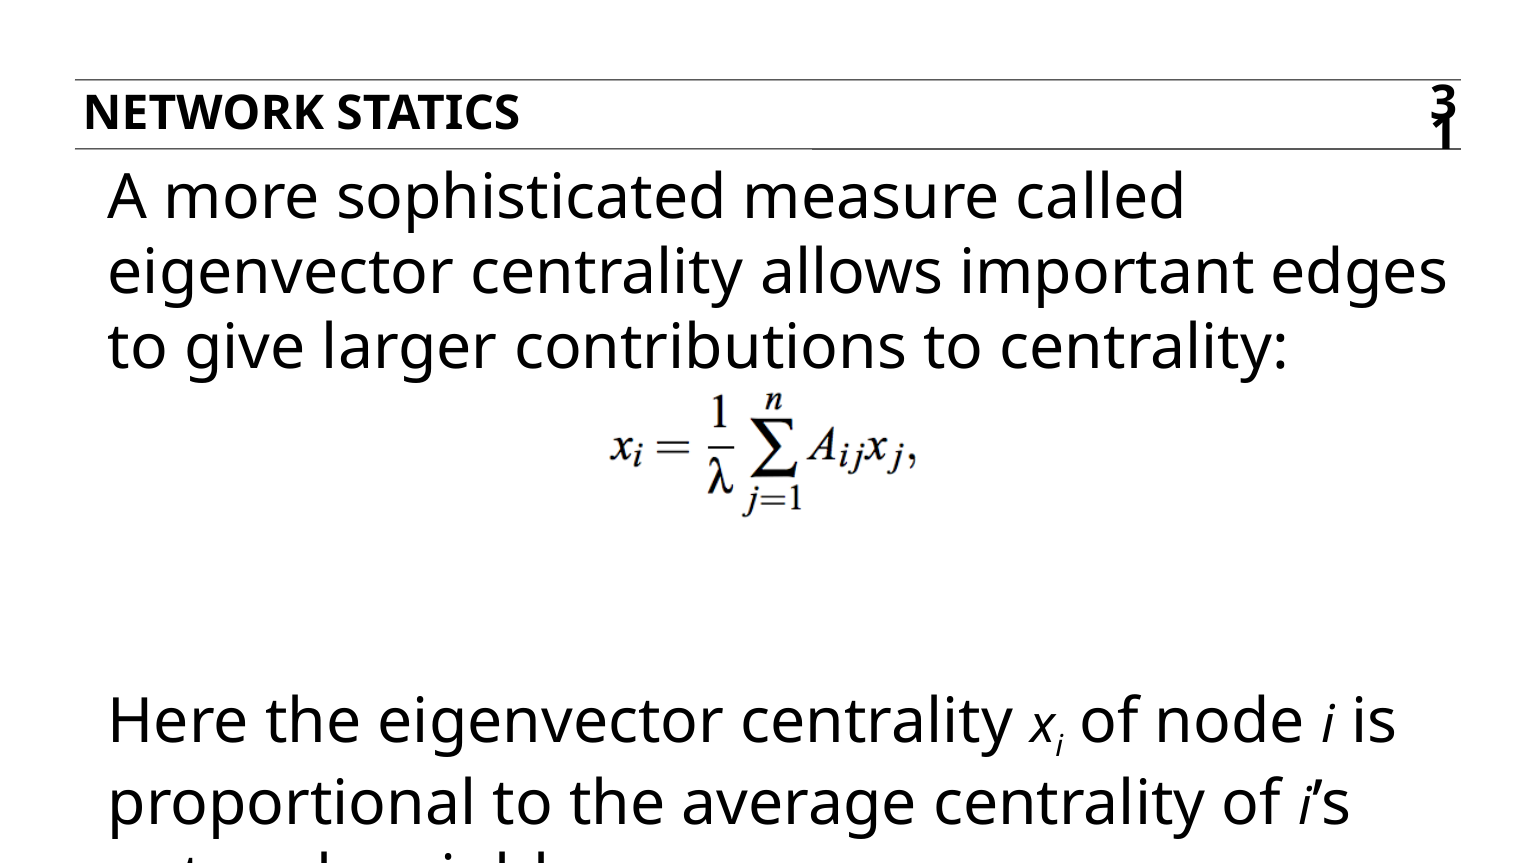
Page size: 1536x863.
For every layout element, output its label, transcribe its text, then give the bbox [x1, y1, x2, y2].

picture [581, 388, 955, 544]
text_box A more sophisticated measure called eigenvector centrality allows important edges to give larger contributions to centrality: Here the eigenvector centrality xi of node i is proportional to the average centrality of i’s network neighbors. [92, 148, 1468, 863]
list Network statics [67, 81, 1118, 132]
slide_number 31 [1419, 86, 1461, 138]
